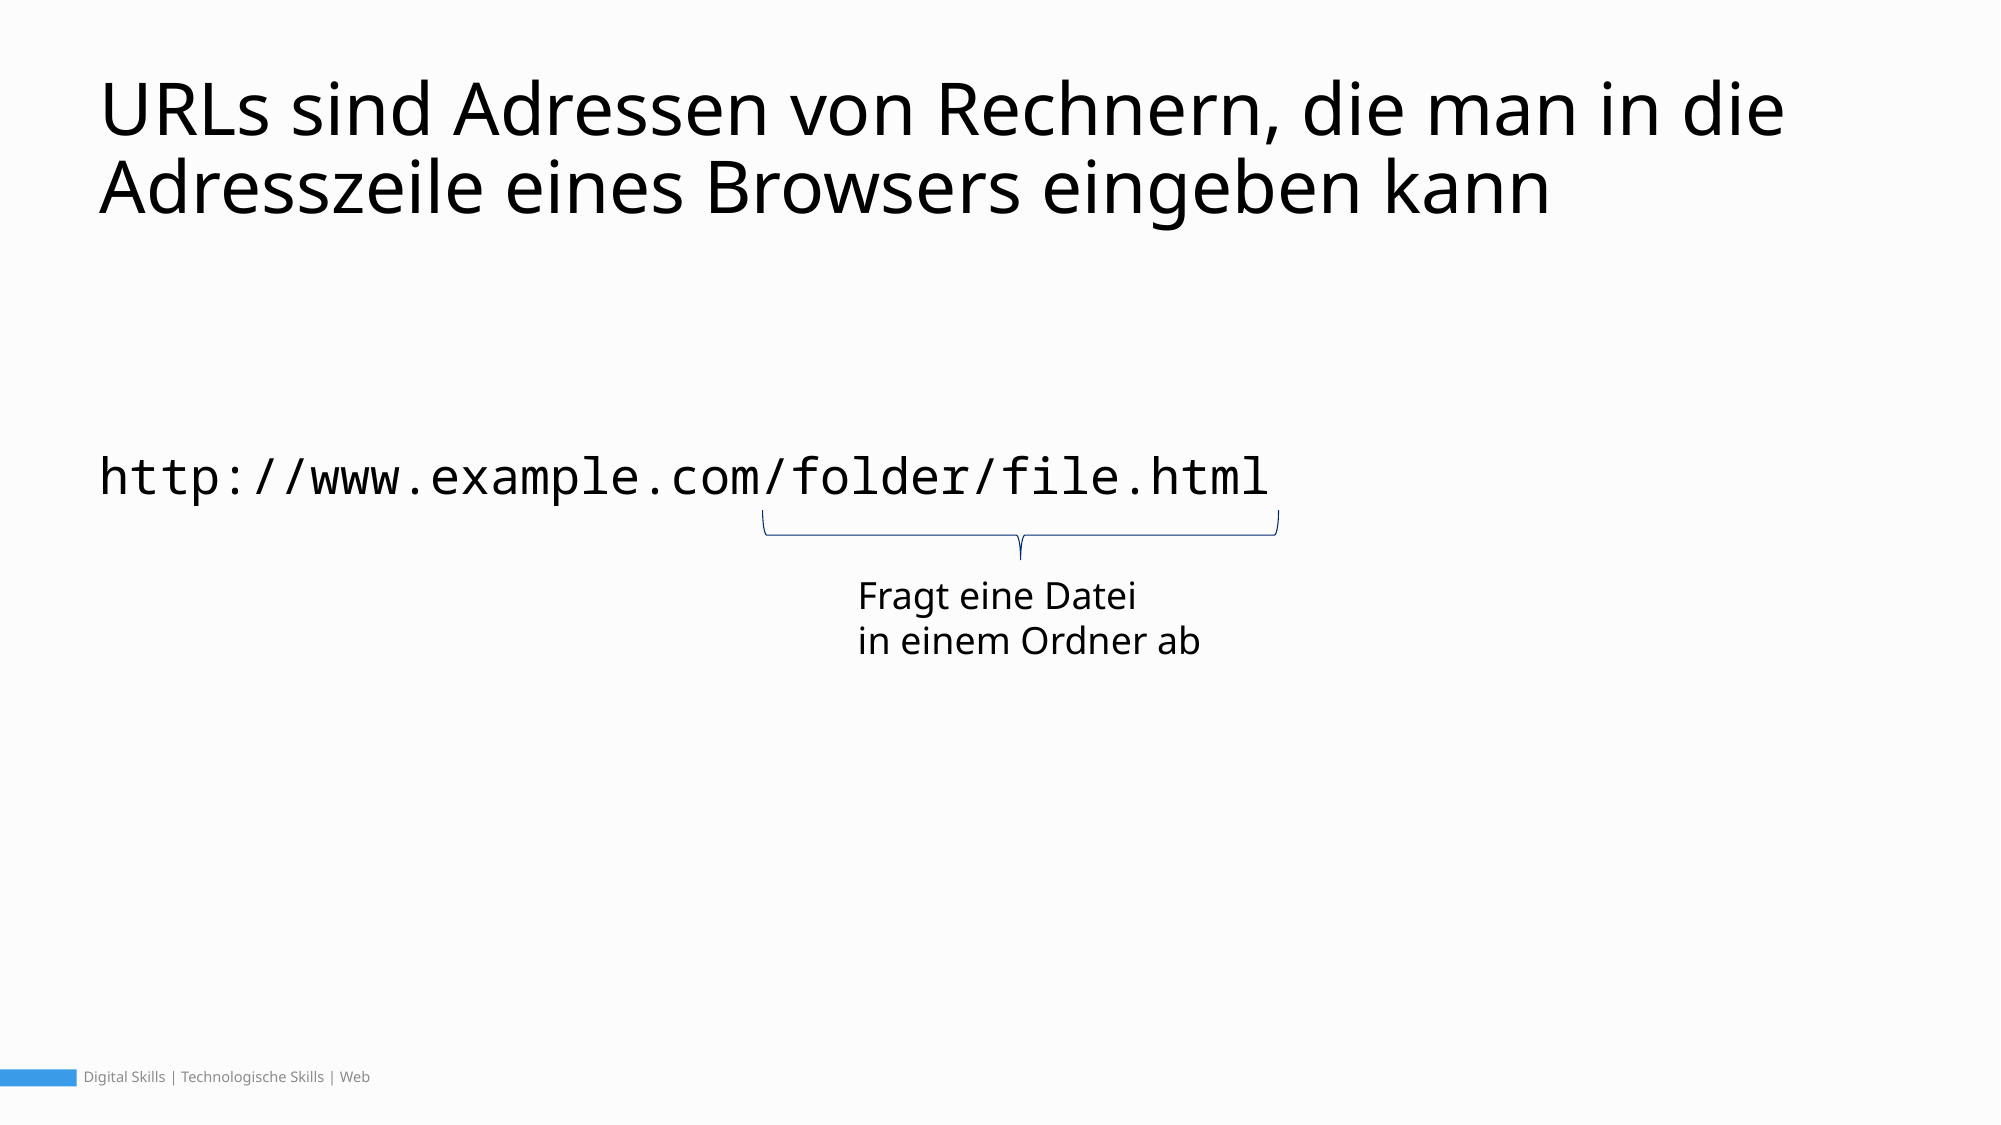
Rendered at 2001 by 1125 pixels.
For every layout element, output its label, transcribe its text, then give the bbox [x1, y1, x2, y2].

text_box Fragt eine Datei in einem Ordner ab [843, 564, 1217, 670]
text_box [762, 510, 1280, 561]
title URLs sind Adressen von Rechnern, die man in die Adresszeile eines Browsers eingeben kann [84, 64, 1810, 132]
list http://www.example.com/folder/file.html [84, 436, 1460, 897]
